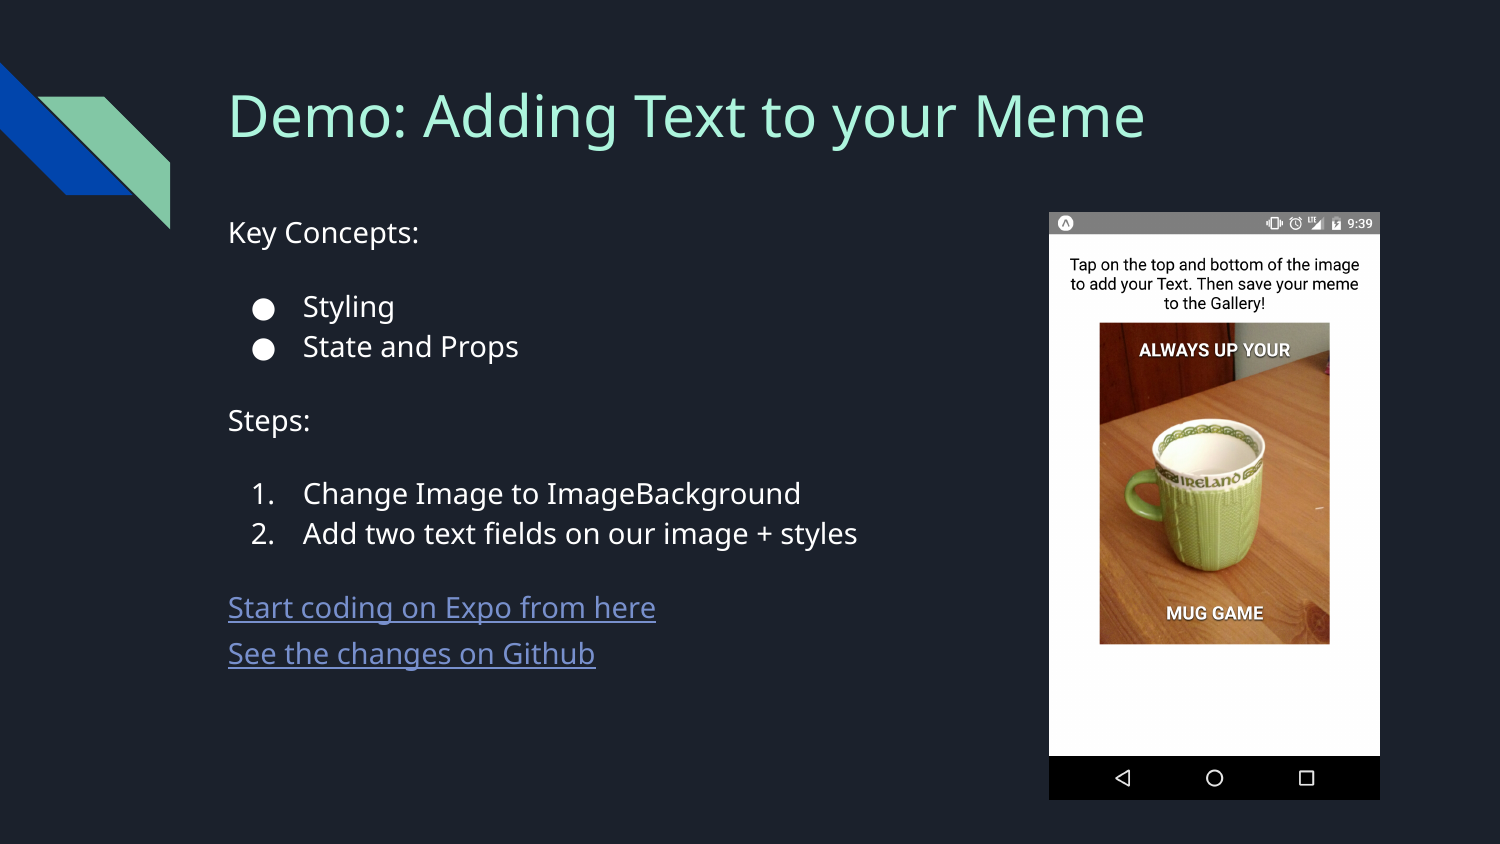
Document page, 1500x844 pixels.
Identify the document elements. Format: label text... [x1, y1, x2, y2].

list Key Concepts: Styling State and Props Steps: Change Image to ImageBackground Add two text fields on our image + styles Start coding on Expo from here See the changes on Github [212, 194, 1368, 782]
picture [1049, 212, 1380, 800]
title Demo: Adding Text to your Meme [212, 64, 1368, 194]
